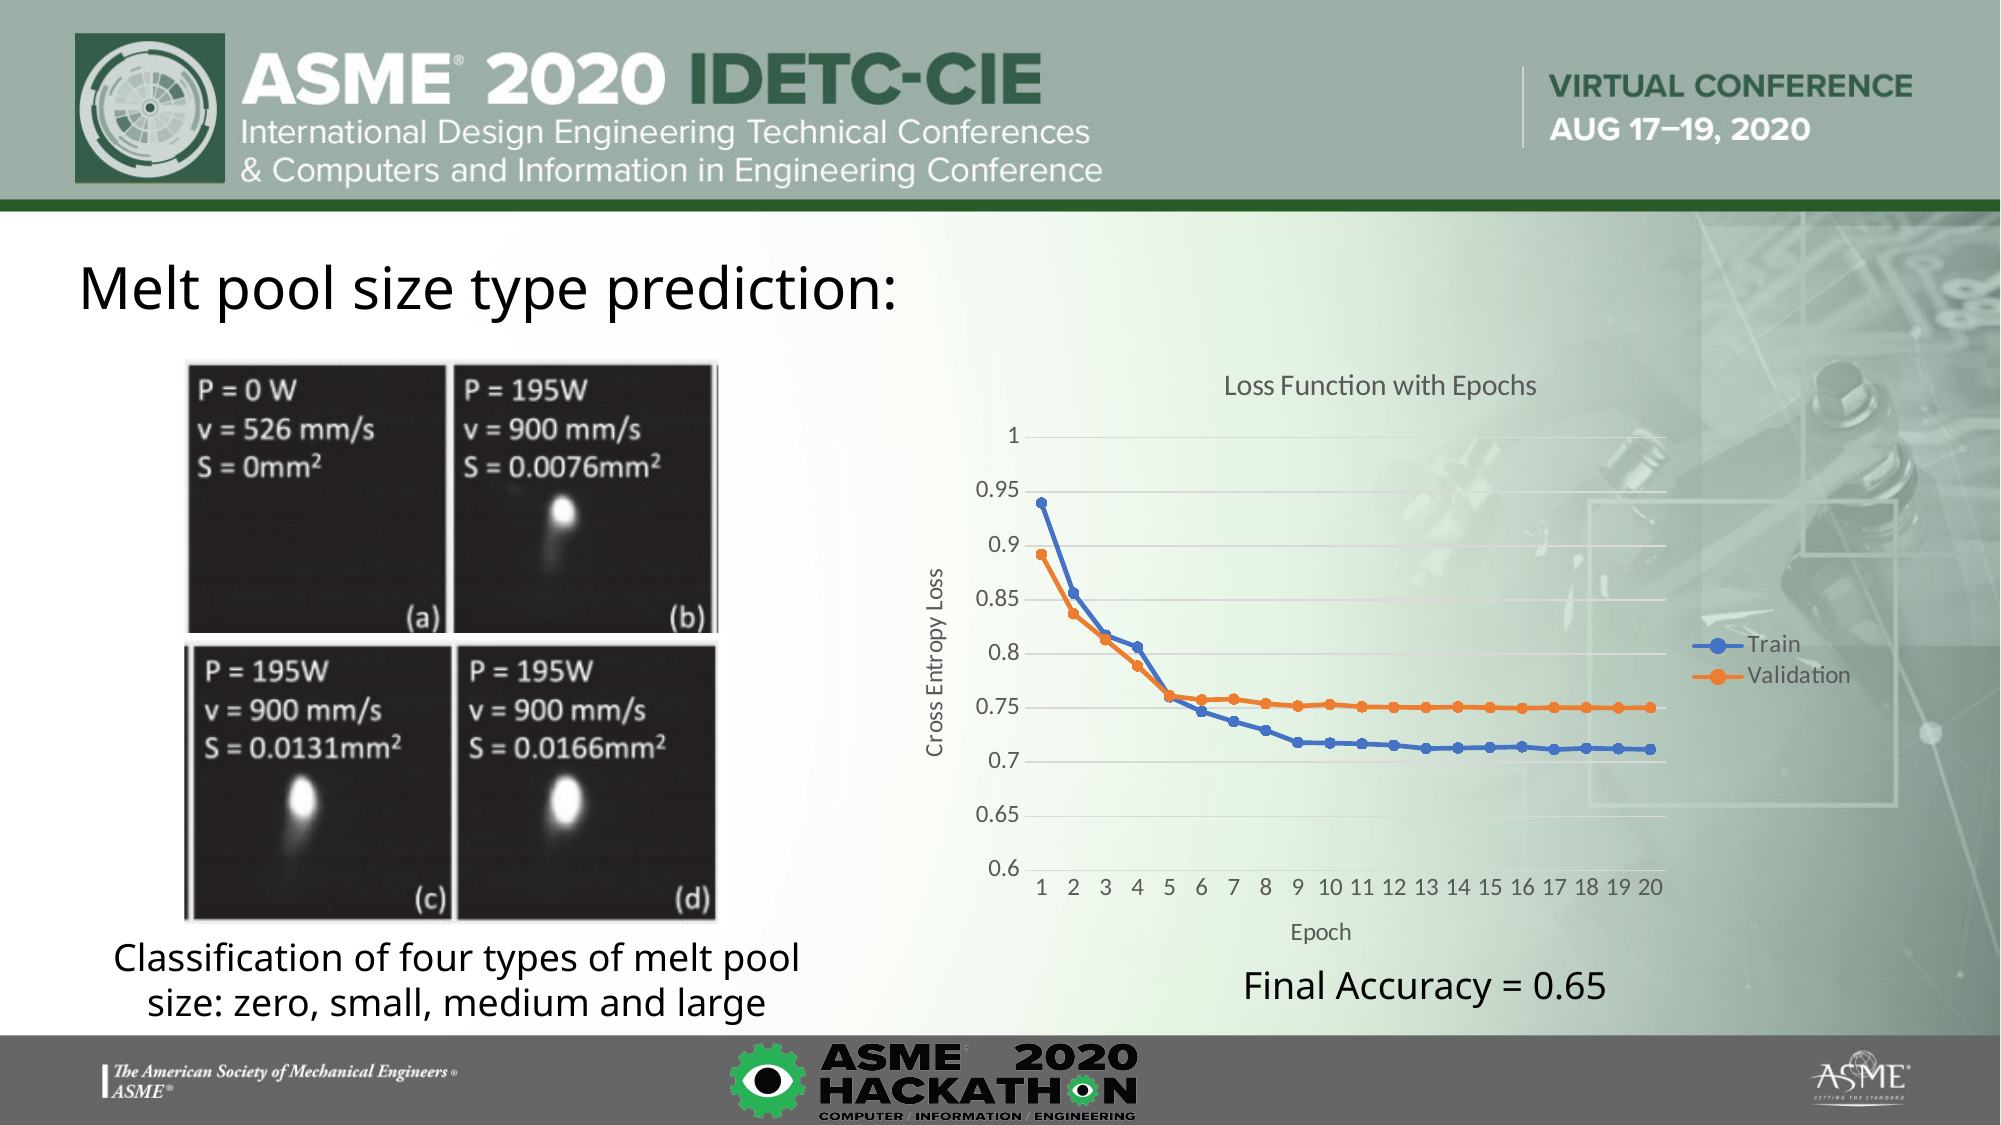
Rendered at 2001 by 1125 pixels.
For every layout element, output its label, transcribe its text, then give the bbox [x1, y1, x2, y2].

list Melt pool size type prediction: [63, 252, 1872, 998]
text_box Final Accuracy = 0.65 [1211, 980, 1640, 1015]
chart [889, 343, 1872, 980]
text_box Classification of four types of melt pool size: zero, small, medium and large [80, 926, 834, 1031]
picture [0, 0, 2001, 1125]
